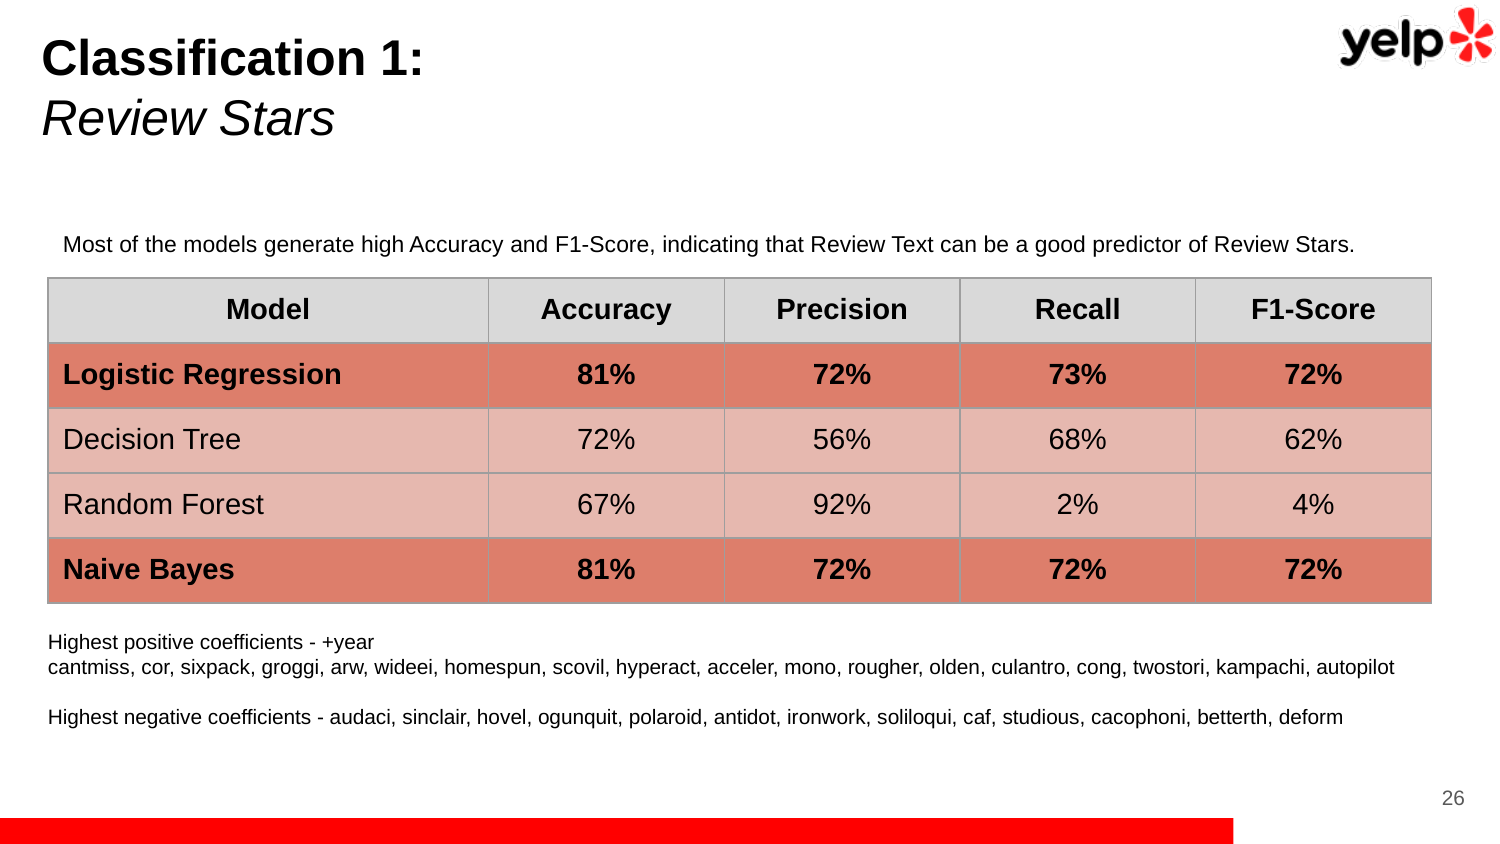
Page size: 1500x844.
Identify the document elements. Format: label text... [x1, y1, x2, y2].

table_cell 72% [725, 344, 959, 407]
table_header Model [49, 279, 488, 342]
table_cell 72% [1196, 539, 1431, 602]
table_cell 68% [961, 409, 1195, 472]
table_cell 62% [1196, 409, 1431, 472]
table_cell 2% [961, 474, 1195, 537]
table_cell Naive Bayes [49, 539, 488, 602]
picture [1336, 4, 1497, 70]
title Classification 1: Review Stars [26, 10, 1190, 162]
table_header Accuracy [489, 279, 724, 342]
slide_number ‹#› [1389, 764, 1480, 830]
table_cell Logistic Regression [49, 344, 488, 407]
table_cell 72% [725, 539, 959, 602]
table_cell 72% [961, 539, 1195, 602]
table_cell 56% [725, 409, 959, 472]
table_cell 4% [1196, 474, 1431, 537]
table_cell 81% [489, 539, 724, 602]
text_box Most of the models generate high Accuracy and F1-Score, indicating that Review Text can be a good predictor of Review Stars. [47, 215, 1432, 271]
picture [0, 818, 1234, 844]
text_box Highest positive coefficients - +year cantmiss, cor, sixpack, groggi, arw, wideei, homespun, scovil, hyperact, acceler, mono, rougher, olden, culantro, cong, twostori, kampachi, autopilot Highest negative coefficients - audaci, sinclair, hovel, ogunquit, polaroid, antidot, ironwork, soliloqui, caf, studious, cacophoni, betterth, deform [32, 613, 1434, 744]
table_cell 72% [489, 409, 724, 472]
table_header Recall [961, 279, 1195, 342]
table_cell 81% [489, 344, 724, 407]
table_header Precision [725, 279, 959, 342]
table_cell 92% [725, 474, 959, 537]
table_header F1-Score [1196, 279, 1431, 342]
table_cell 72% [1196, 344, 1431, 407]
table_cell 67% [489, 474, 724, 537]
table_cell Decision Tree [49, 409, 488, 472]
table_cell 73% [961, 344, 1195, 407]
table_cell Random Forest [49, 474, 488, 537]
